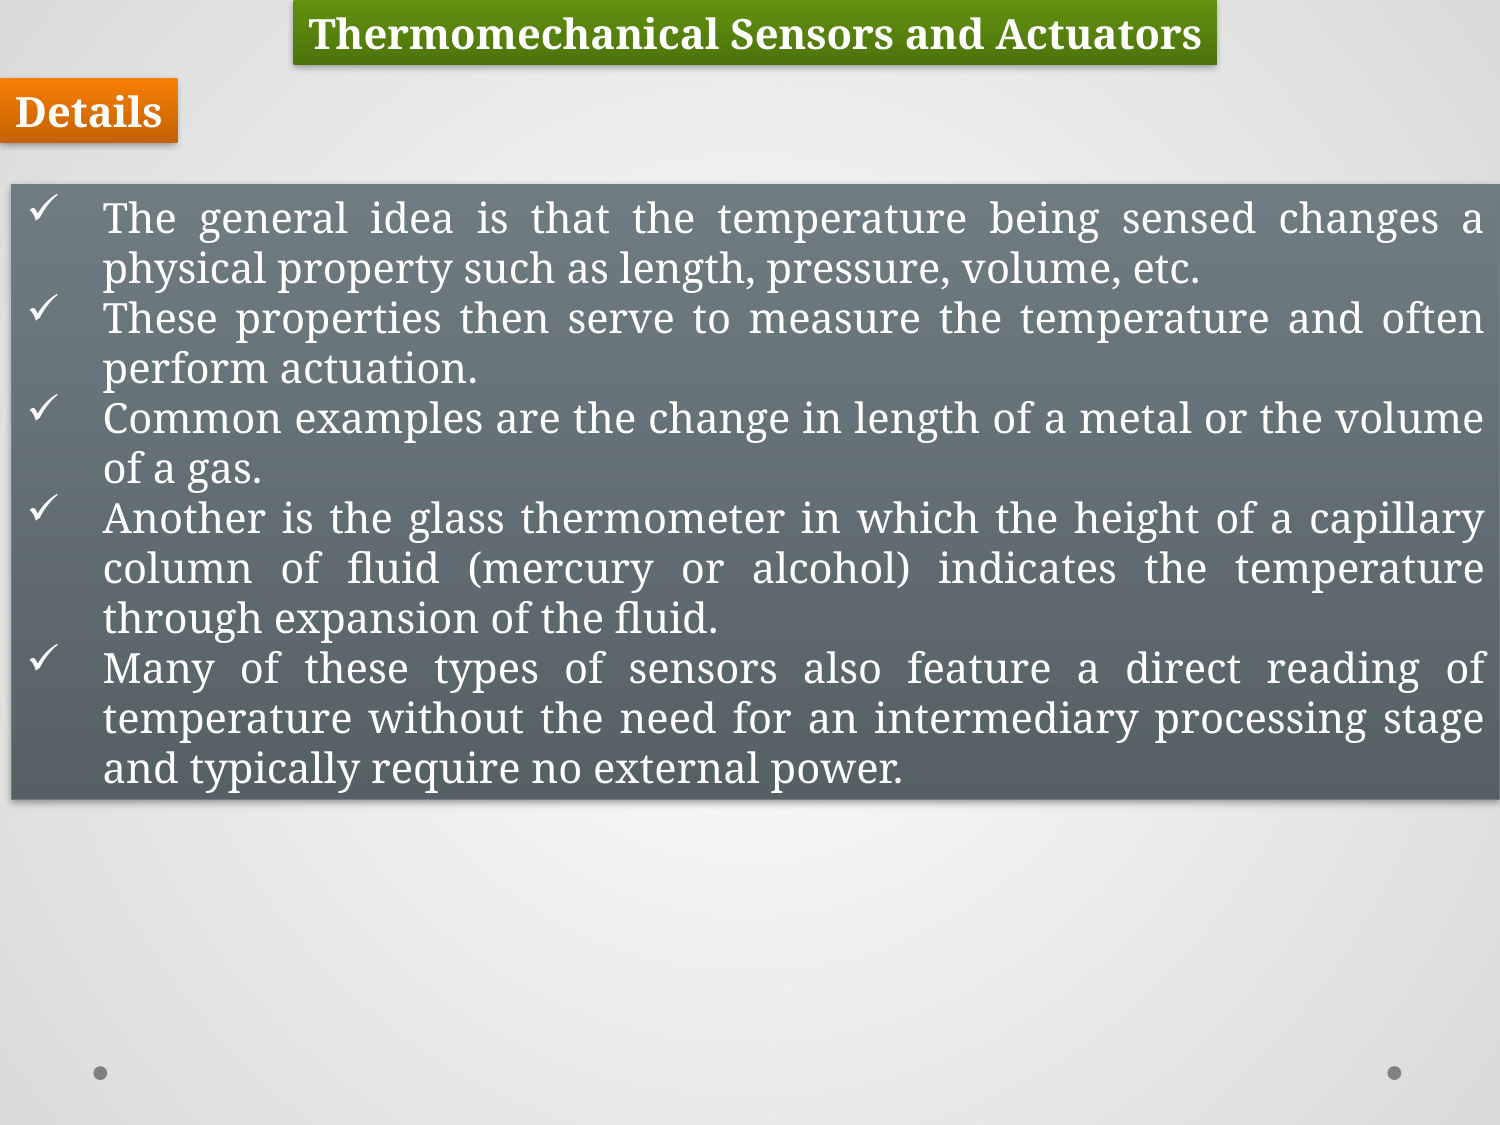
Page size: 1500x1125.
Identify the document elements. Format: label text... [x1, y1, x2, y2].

text_box Details [0, 78, 178, 143]
text_box Thermomechanical Sensors and Actuators [293, 0, 1217, 65]
text_box The general idea is that the temperature being sensed changes a physical property such as length, pressure, volume, etc. These properties then serve to measure the temperature and often perform actuation. Common examples are the change in length of a metal or the volume of a gas. Another is the glass thermometer in which the height of a capillary column of fluid (mercury or alcohol) indicates the temperature through expansion of the fluid. Many of these types of sensors also feature a direct reading of temperature without the need for an intermediary processing stage and typically require no external power. [11, 184, 1500, 800]
